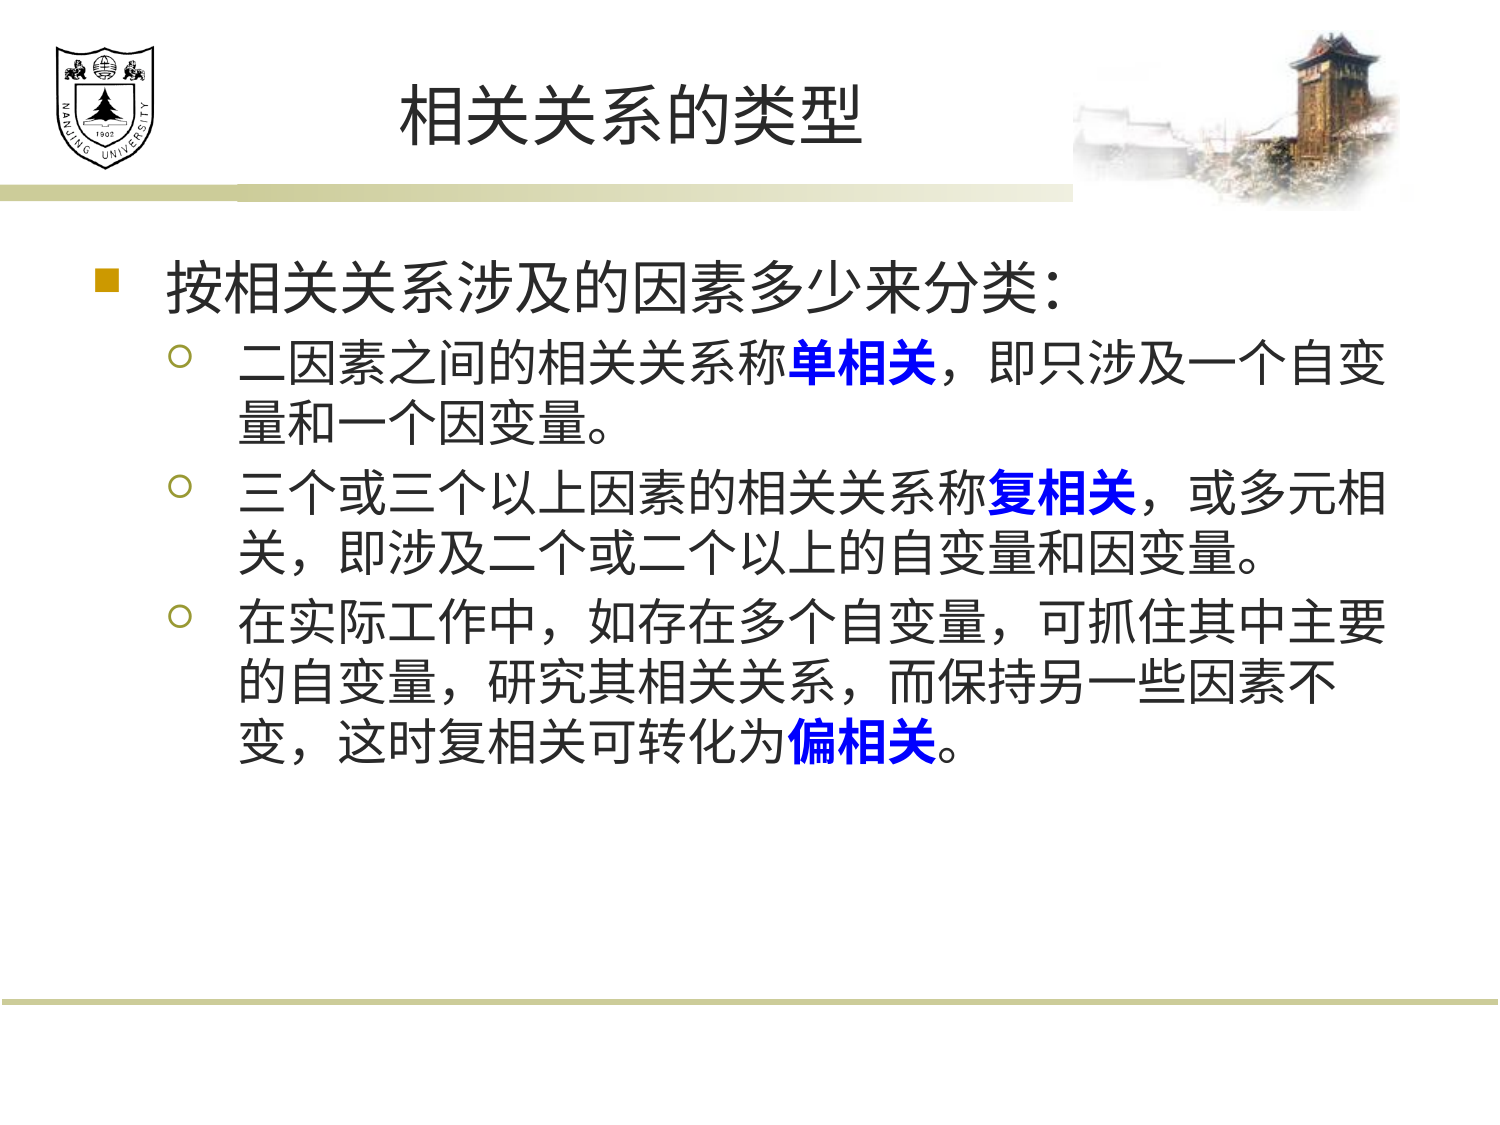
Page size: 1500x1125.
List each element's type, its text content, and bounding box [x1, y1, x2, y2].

picture [50, 42, 160, 173]
picture [2, 999, 1498, 1005]
list 按相关关系涉及的因素多少来分类： 二因素之间的相关关系称单相关，即只涉及一个自变量和一个因变量。 三个或三个以上因素的相关关系称复相关，或多元相关，即涉及二个或二个以上的自变量和因变量。 在实际工作中，如存在多个自变量，可抓住其中主要的自变量，研究其相关关系，而保持另一些因素不变，这时复相关可转化为偏相关。 [76, 243, 1413, 965]
title 相关关系的类型 [171, 66, 1093, 161]
picture [1073, 30, 1400, 211]
